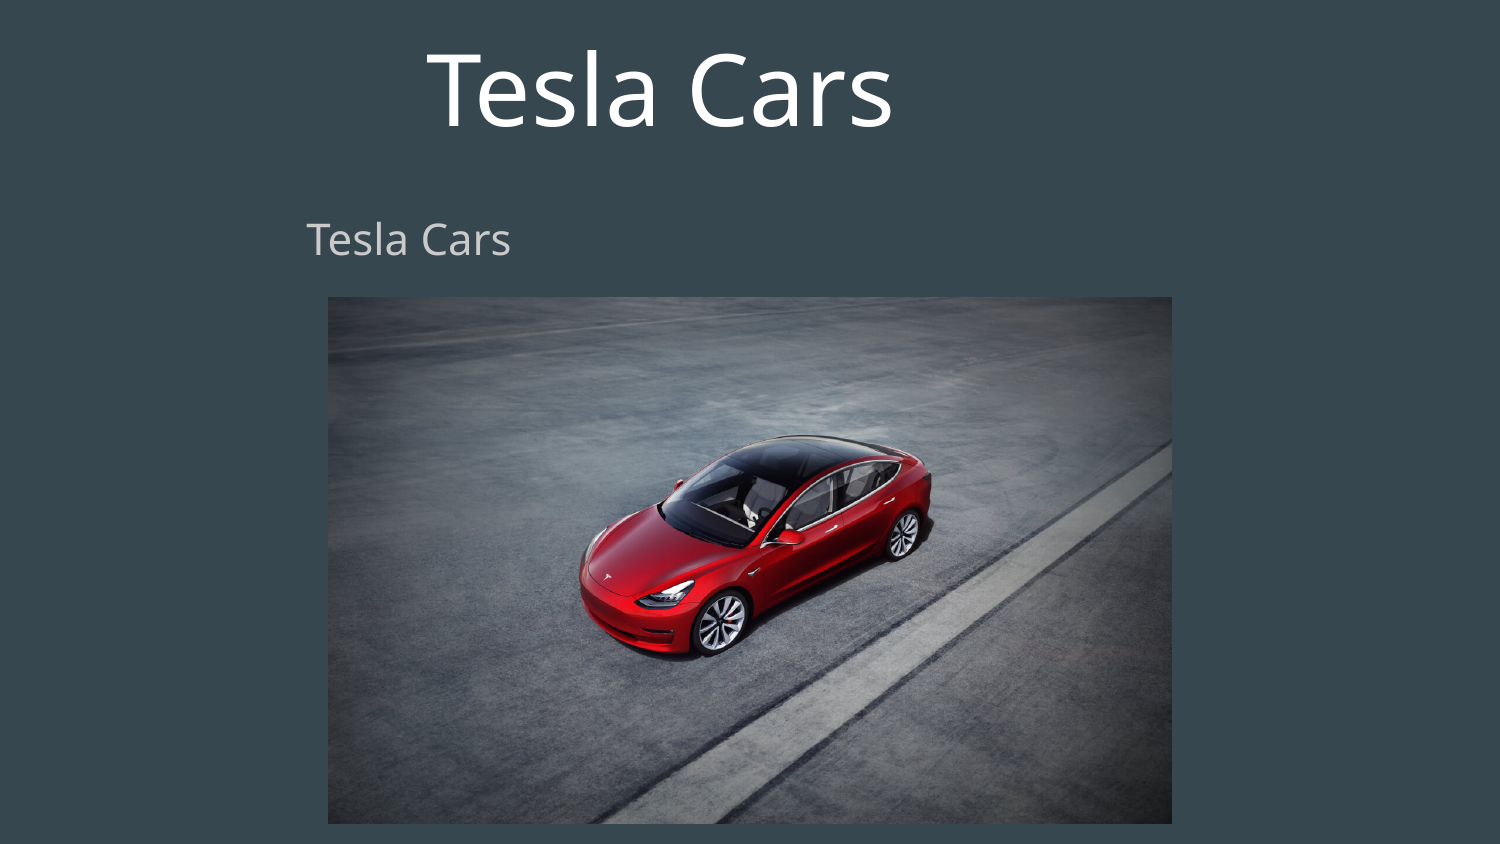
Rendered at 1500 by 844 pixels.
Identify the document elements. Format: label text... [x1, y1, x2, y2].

subtitle Tesla Cars [0, 196, 833, 327]
title Tesla Cars [21, 11, 1301, 162]
picture [328, 297, 1172, 825]
